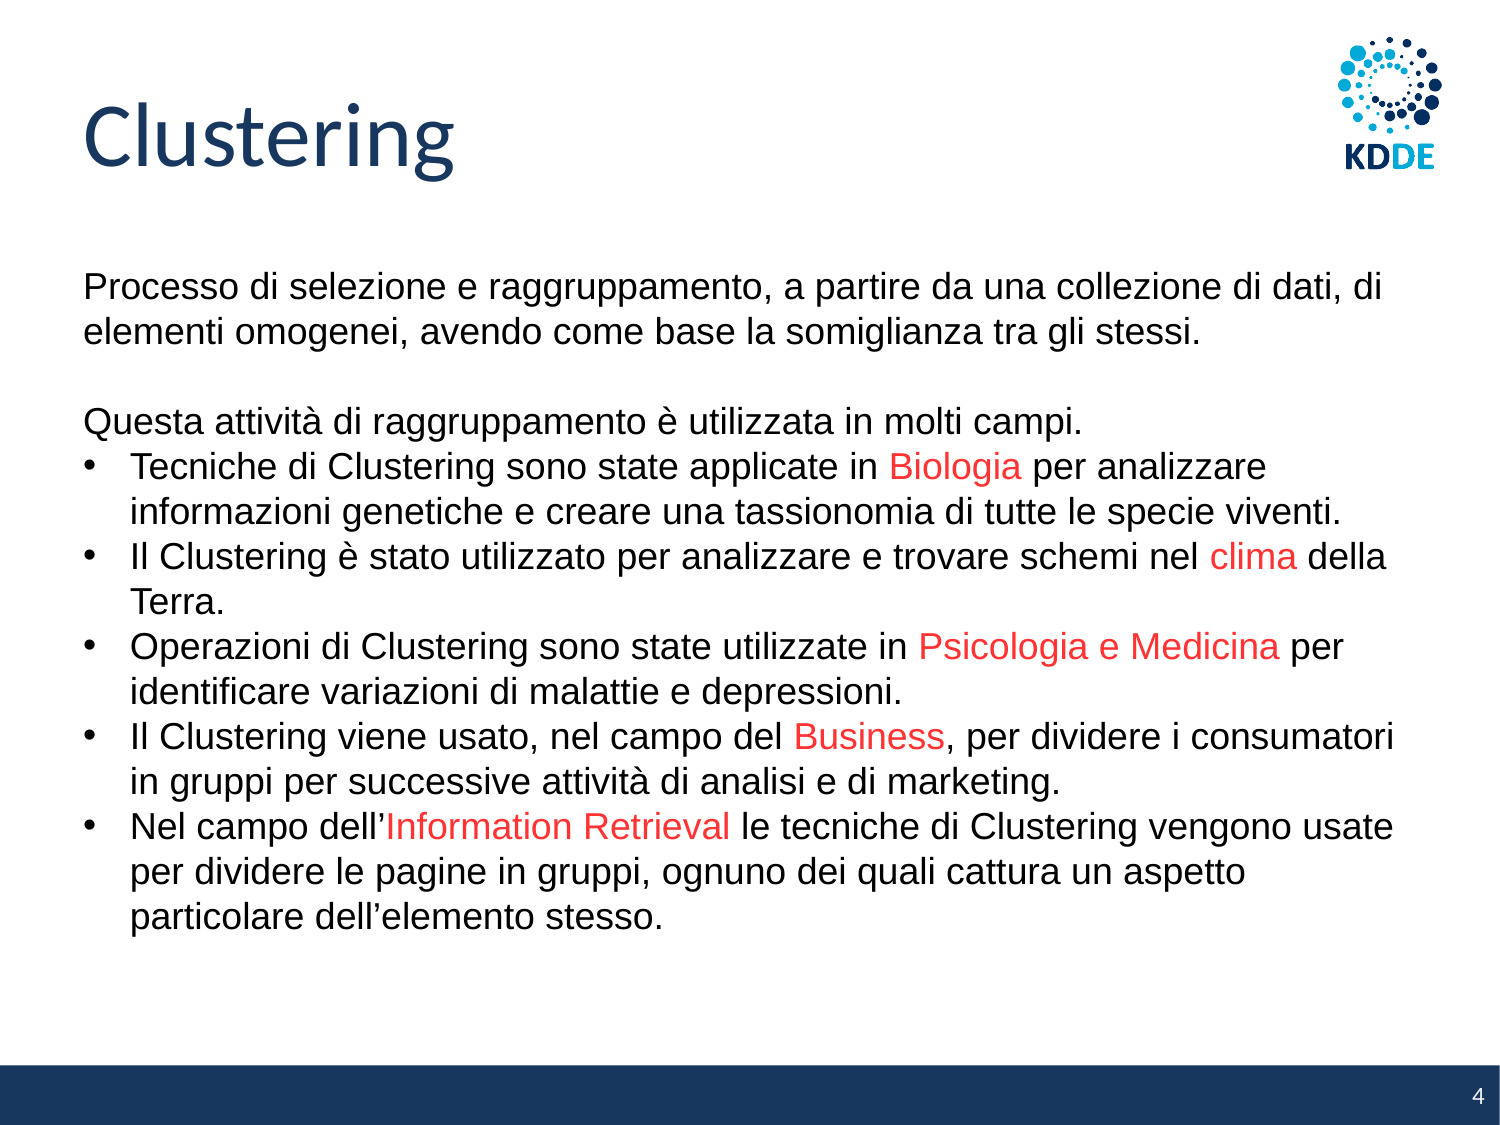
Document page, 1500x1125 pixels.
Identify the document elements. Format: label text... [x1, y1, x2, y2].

picture [1337, 36, 1443, 171]
text_box Clustering [68, 36, 1252, 223]
text_box Processo di selezione e raggruppamento, a partire da una collezione di dati, di elementi omogenei, avendo come base la somiglianza tra gli stessi. Questa attività di raggruppamento è utilizzata in molti campi. Tecniche di Clustering sono state applicate in Biologia per analizzare informazioni genetiche e creare una tassionomia di tutte le specie viventi. Il Clustering è stato utilizzato per analizzare e trovare schemi nel clima della Terra. Operazioni di Clustering sono state utilizzate in Psicologia e Medicina per identificare variazioni di malattie e depressioni. Il Clustering viene usato, nel campo del Business, per dividere i consumatori in gruppi per successive attività di analisi e di marketing. Nel campo dell’Information Retrieval le tecniche di Clustering vengono usate per dividere le pagine in gruppi, ognuno dei quali cattura un aspetto particolare dell’elemento stesso. [68, 254, 1429, 947]
text_box 4 [1149, 1065, 1500, 1125]
